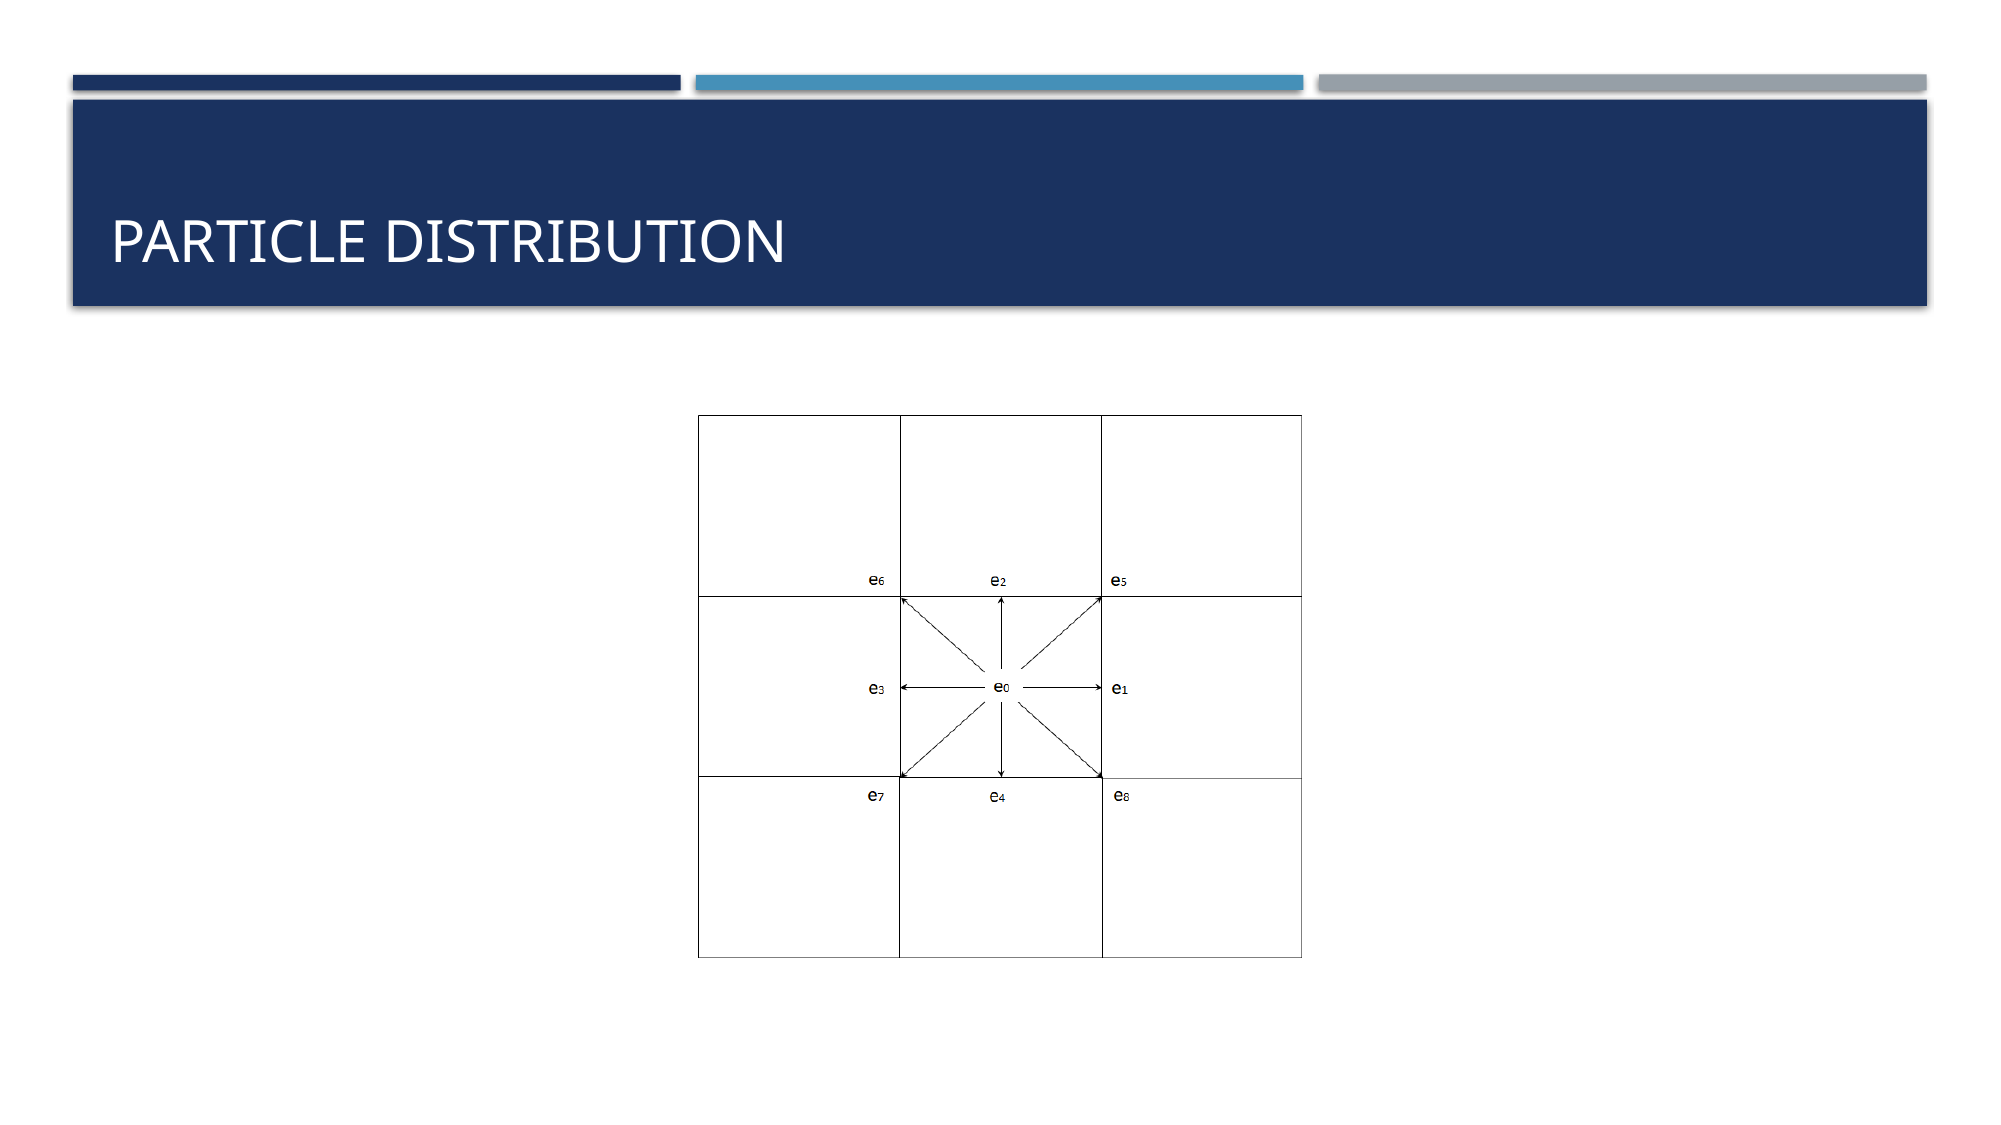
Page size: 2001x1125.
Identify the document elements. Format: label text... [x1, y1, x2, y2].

picture [698, 415, 1302, 959]
title Particle Distribution [95, 119, 1905, 282]
